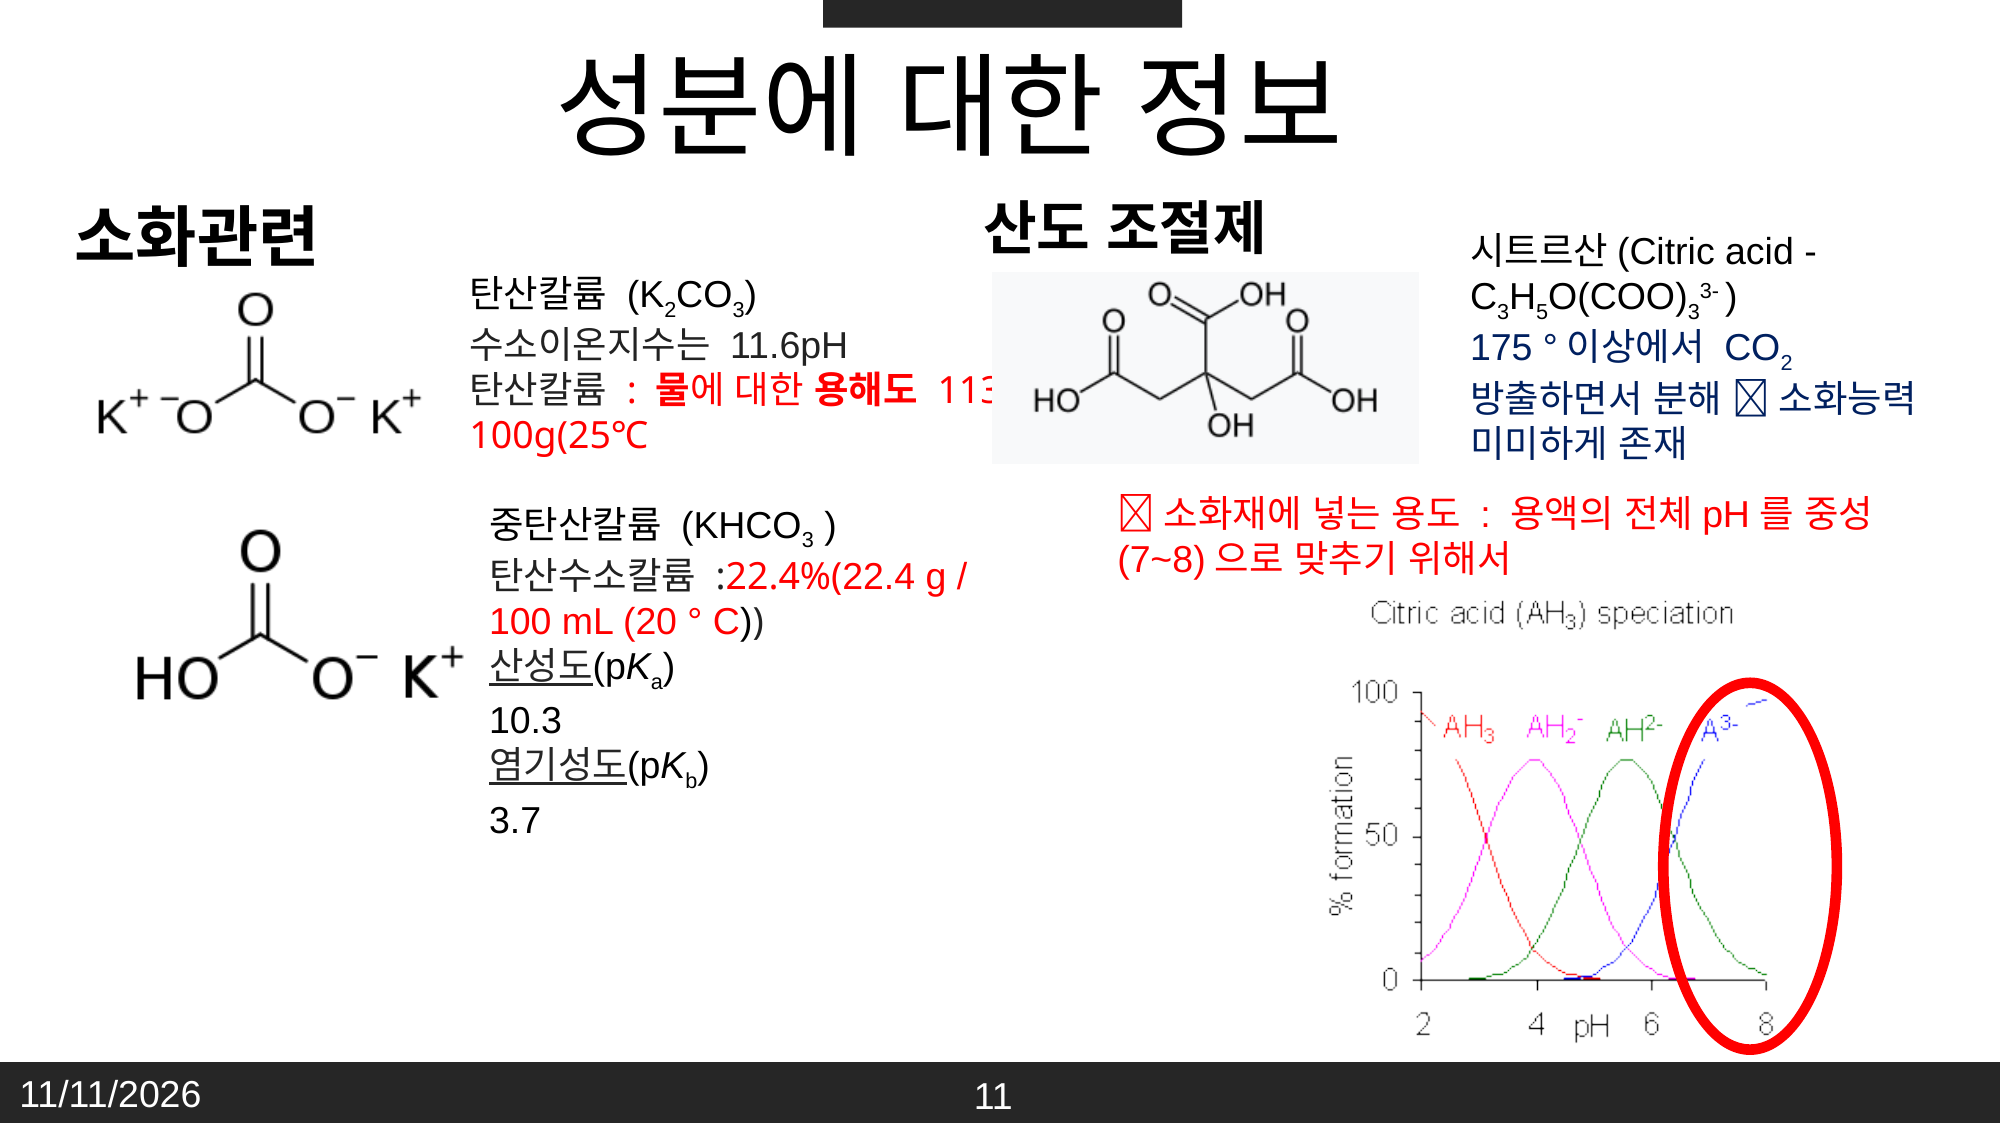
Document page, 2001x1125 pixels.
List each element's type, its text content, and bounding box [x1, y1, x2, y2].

text_box 소화관련 [59, 186, 592, 282]
text_box 소화재에 넣는 용도 : 용액의 전체pH를 중성(7~8)으로 맞추기 위해서 [1102, 482, 1899, 588]
text_box [1787, 691, 1844, 1041]
picture [1318, 576, 1787, 1055]
text_box 시트르산(Citric acid - C3H5O(COO)33- ) 175 °이상에서 CO2 방출하면서 분해  소화능력 미미하게 존재 [1455, 219, 1941, 562]
picture [992, 272, 1420, 464]
text_box 탄산칼륨 (K2CO3) 수소이온지수는 11.6pH 탄산칼륨 : 물에 대한 용해도 113.5g/100g(25℃ [454, 262, 1164, 554]
list 성분에 대한 정보 [0, 51, 1899, 171]
text_box 중탄산칼륨 (KHCO3 ) 탄산수소칼륨 :22.4%(22.4 g / 100 mL (20 ° C)) 산성도(pKa) 10.3 염기성도(pKb) 3.7 [474, 493, 1000, 939]
picture [85, 282, 430, 443]
picture [130, 519, 475, 709]
text_box 산도 조절제 [968, 183, 1501, 269]
